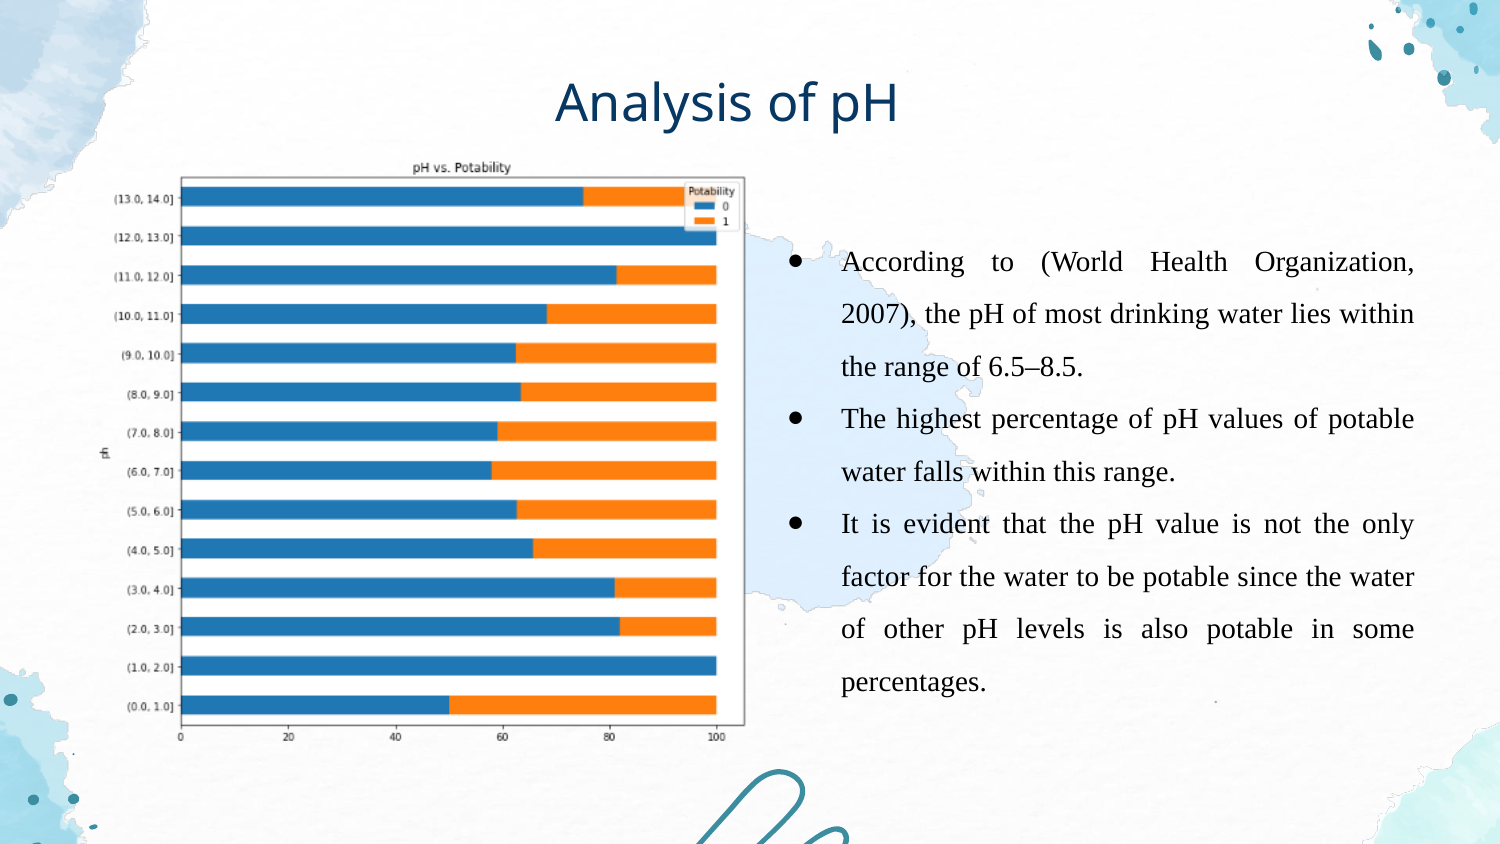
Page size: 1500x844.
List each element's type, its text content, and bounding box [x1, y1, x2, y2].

picture [813, 832, 843, 844]
list According to (World Health Organization, 2007), the pH of most drinking water lies within the range of 6.5–8.5. The highest percentage of pH values of potable water falls within this range. It is evident that the pH value is not the only factor for the water to be potable since the water of other pH levels is also potable in some percentages. [751, 209, 1431, 786]
title Analysis of pH [256, 35, 1200, 156]
picture [0, 0, 1500, 844]
picture [704, 786, 799, 844]
